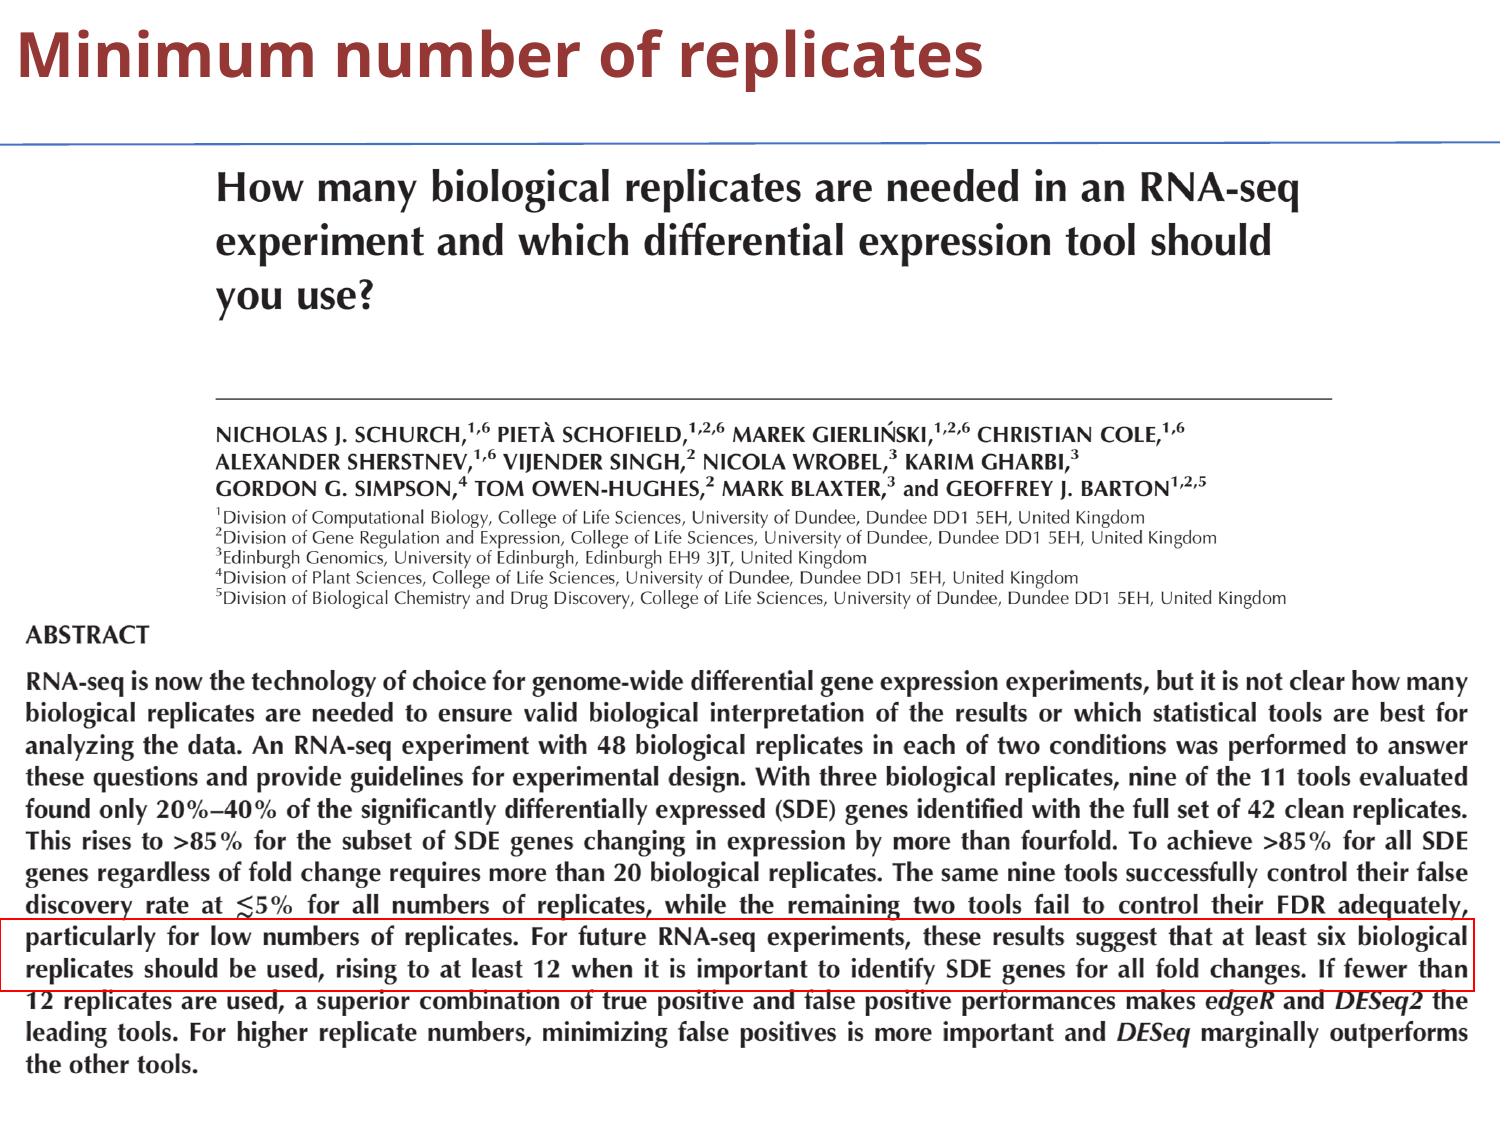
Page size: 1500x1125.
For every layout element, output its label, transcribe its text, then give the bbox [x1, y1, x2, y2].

text_box Minimum number of replicates [0, 7, 1500, 99]
picture [0, 145, 1500, 1096]
